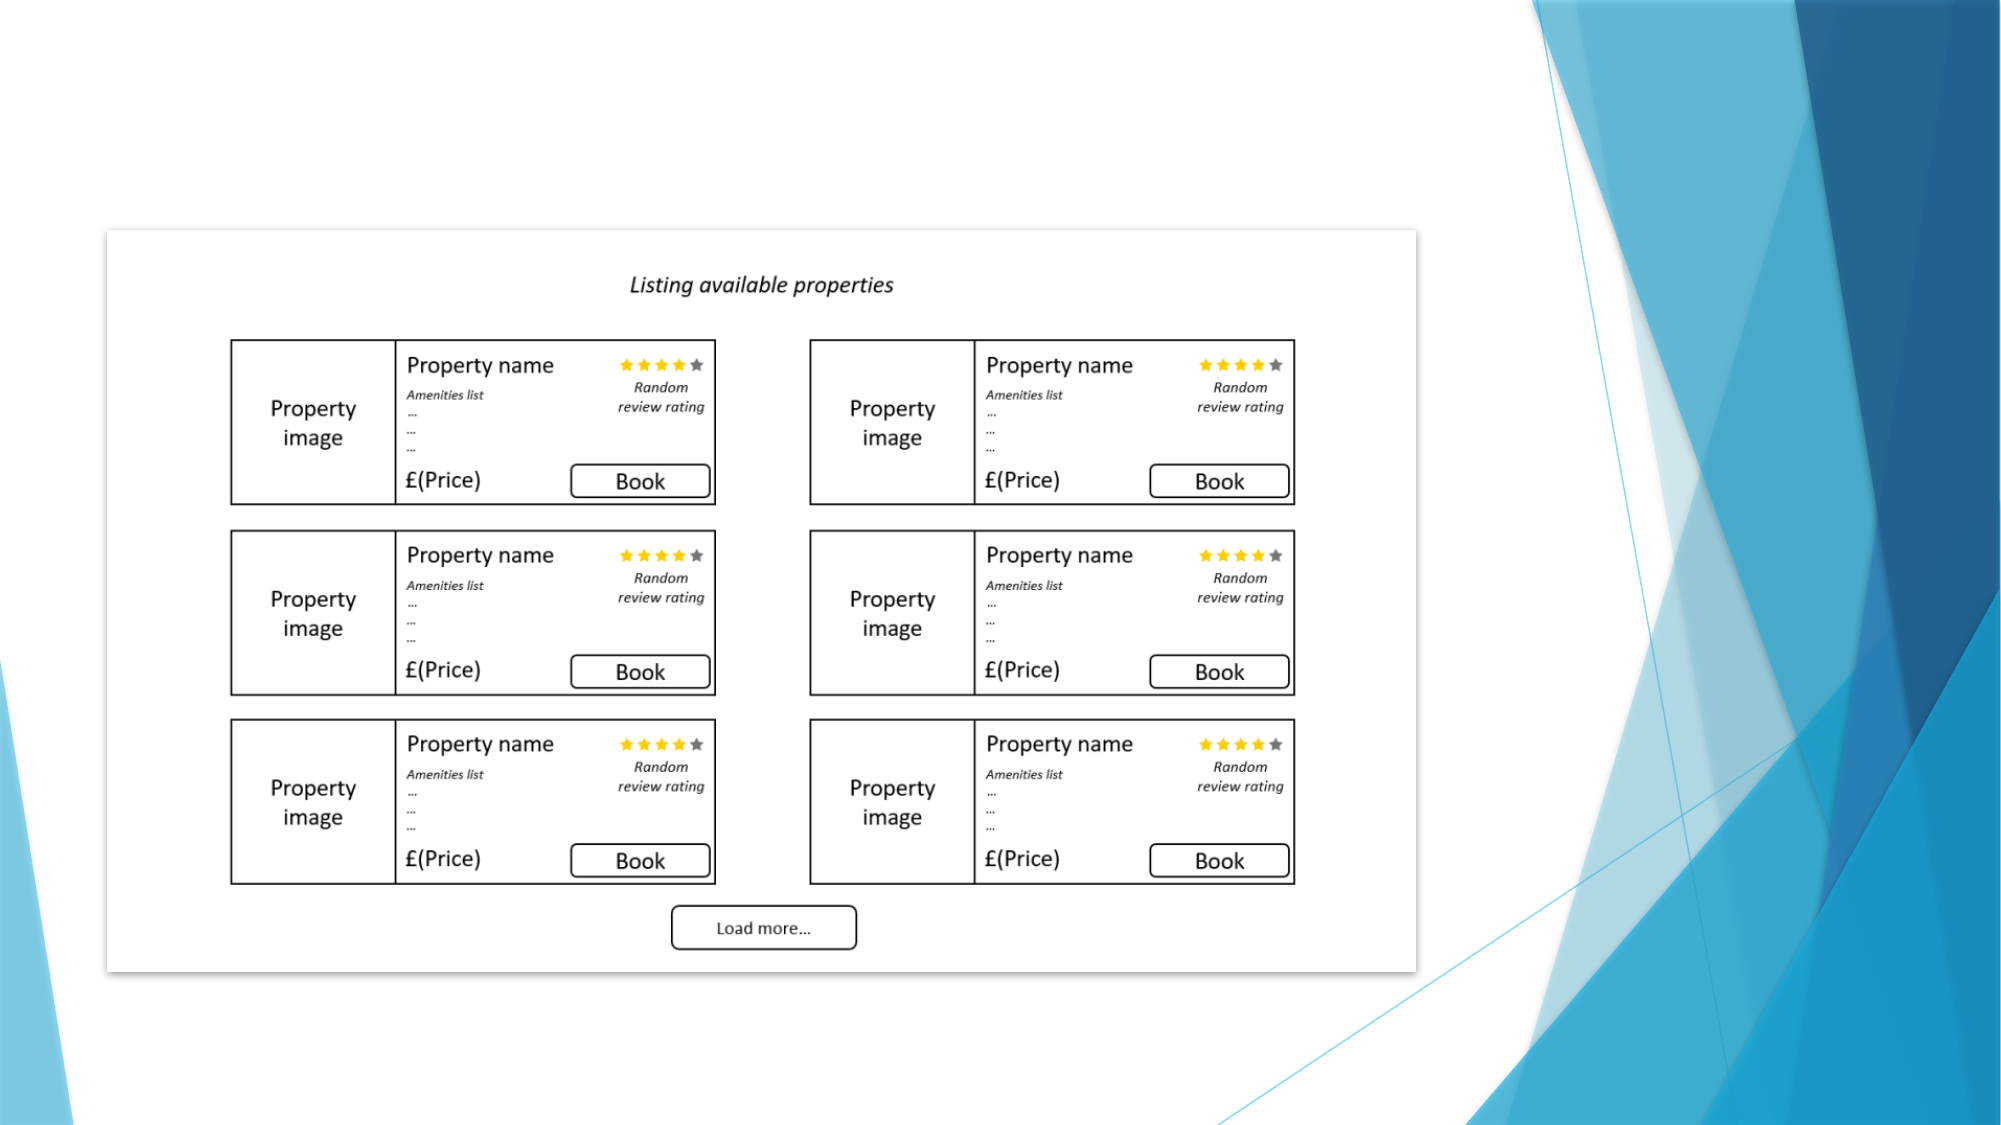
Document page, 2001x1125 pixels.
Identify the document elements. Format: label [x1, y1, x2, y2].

picture [121, 243, 1403, 959]
